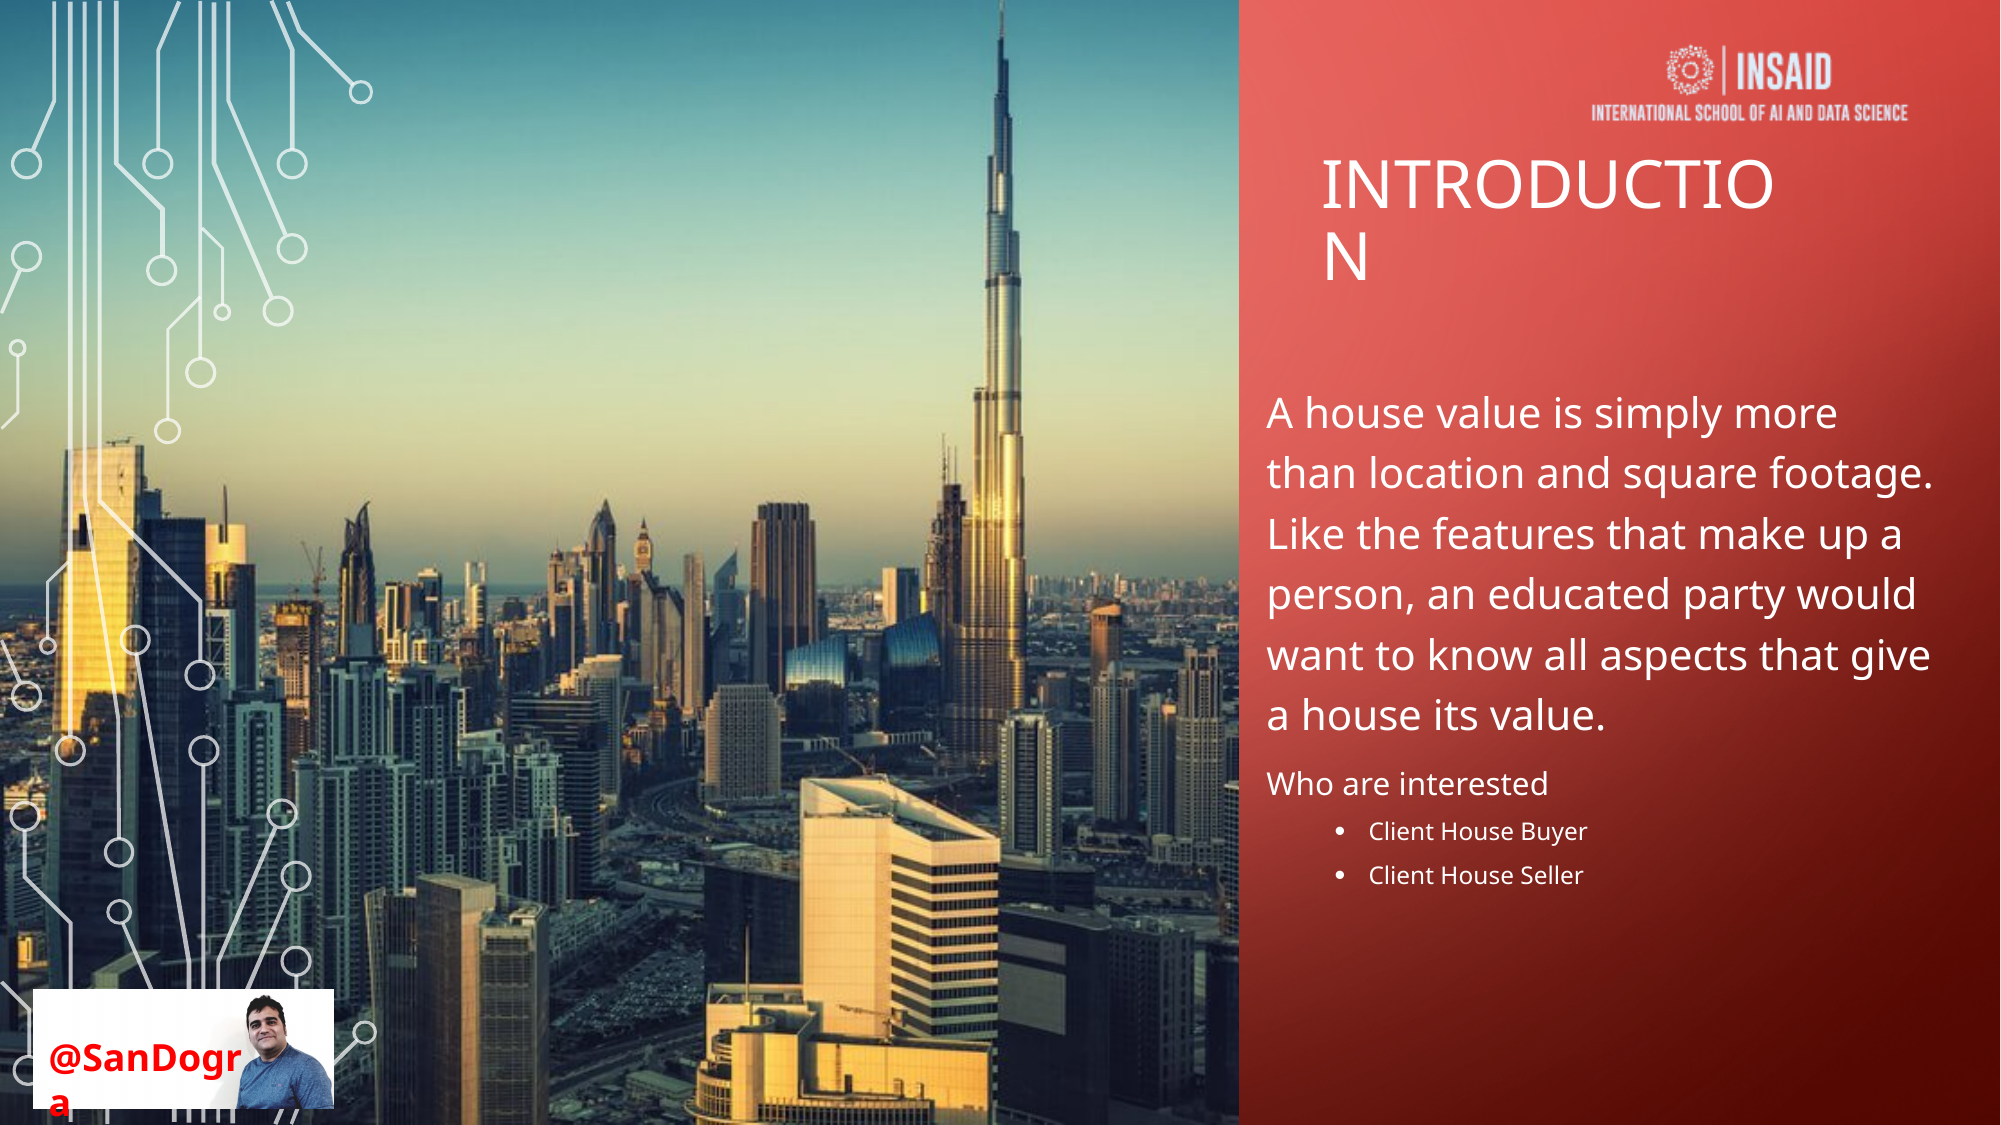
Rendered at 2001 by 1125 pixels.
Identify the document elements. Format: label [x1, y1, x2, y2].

picture [379, 0, 1240, 1125]
picture [33, 989, 334, 1109]
picture [1527, 40, 1973, 128]
text_box [0, 0, 379, 1125]
text_box [1240, 0, 2000, 1125]
